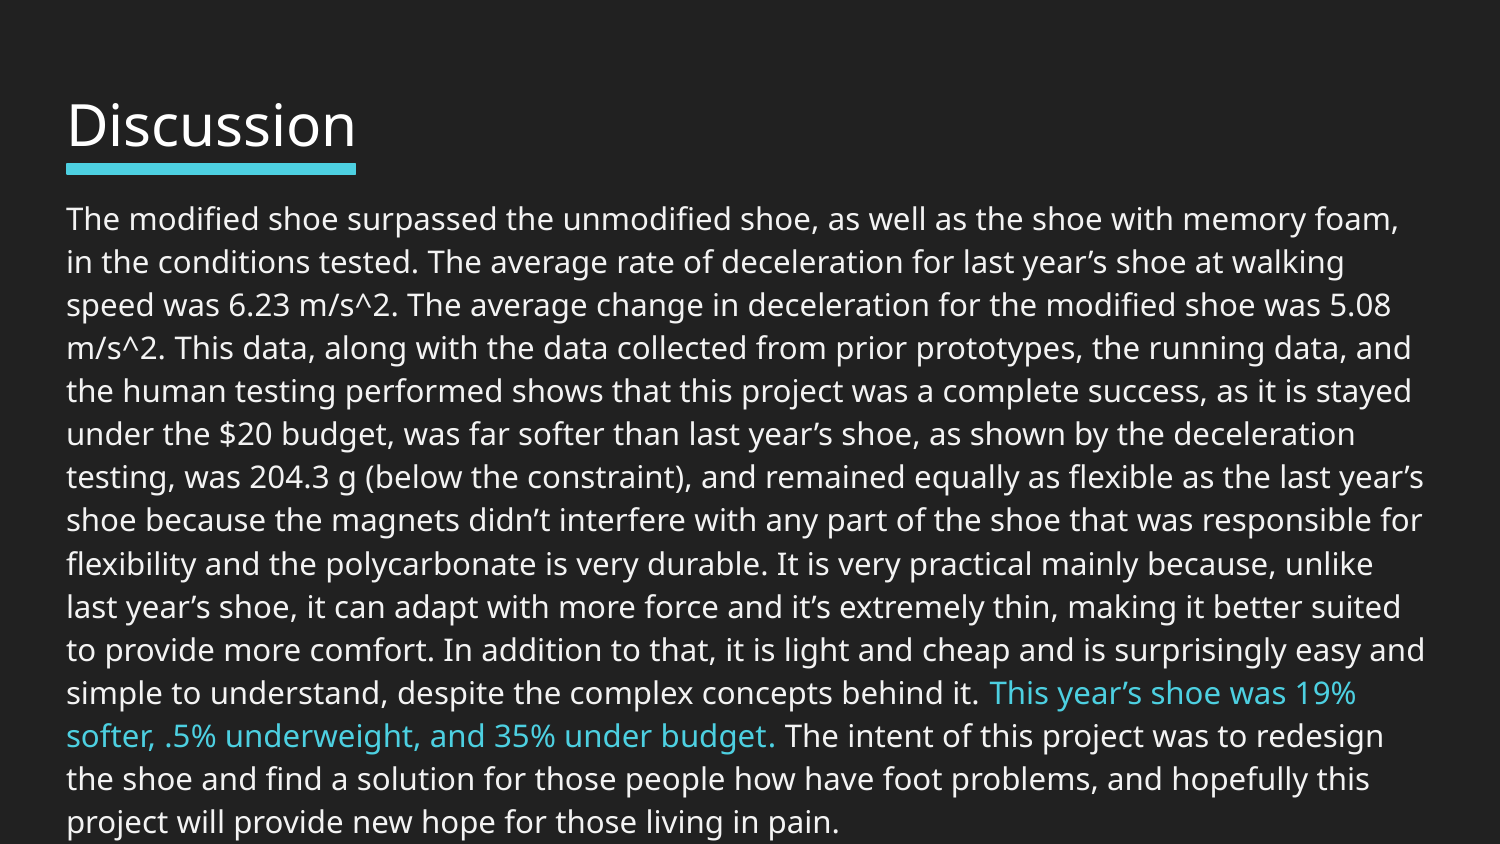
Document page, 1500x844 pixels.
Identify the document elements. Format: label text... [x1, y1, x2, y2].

title Discussion [51, 72, 1449, 167]
text_box [67, 163, 356, 174]
list The modified shoe surpassed the unmodified shoe, as well as the shoe with memory foam, in the conditions tested. The average rate of deceleration for last year’s shoe at walking speed was 6.23 m/s^2. The average change in deceleration for the modified shoe was 5.08 m/s^2. This data, along with the data collected from prior prototypes, the running data, and the human testing performed shows that this project was a complete success, as it is stayed under the $20 budget, was far softer than last year’s shoe, as shown by the deceleration testing, was 204.3 g (below the constraint), and remained equally as flexible as the last year’s shoe because the magnets didn’t interfere with any part of the shoe that was responsible for flexibility and the polycarbonate is very durable. It is very practical mainly because, unlike last year’s shoe, it can adapt with more force and it’s extremely thin, making it better suited to provide more comfort. In addition to that, it is light and cheap and is surprisingly easy and simple to understand, despite the complex concepts behind it. This year’s shoe was 19% softer, .5% underweight, and 35% under budget. The intent of this project was to redesign the shoe and find a solution for those people how have foot problems, and hopefully this project will provide new hope for those living in pain. [51, 178, 1449, 833]
